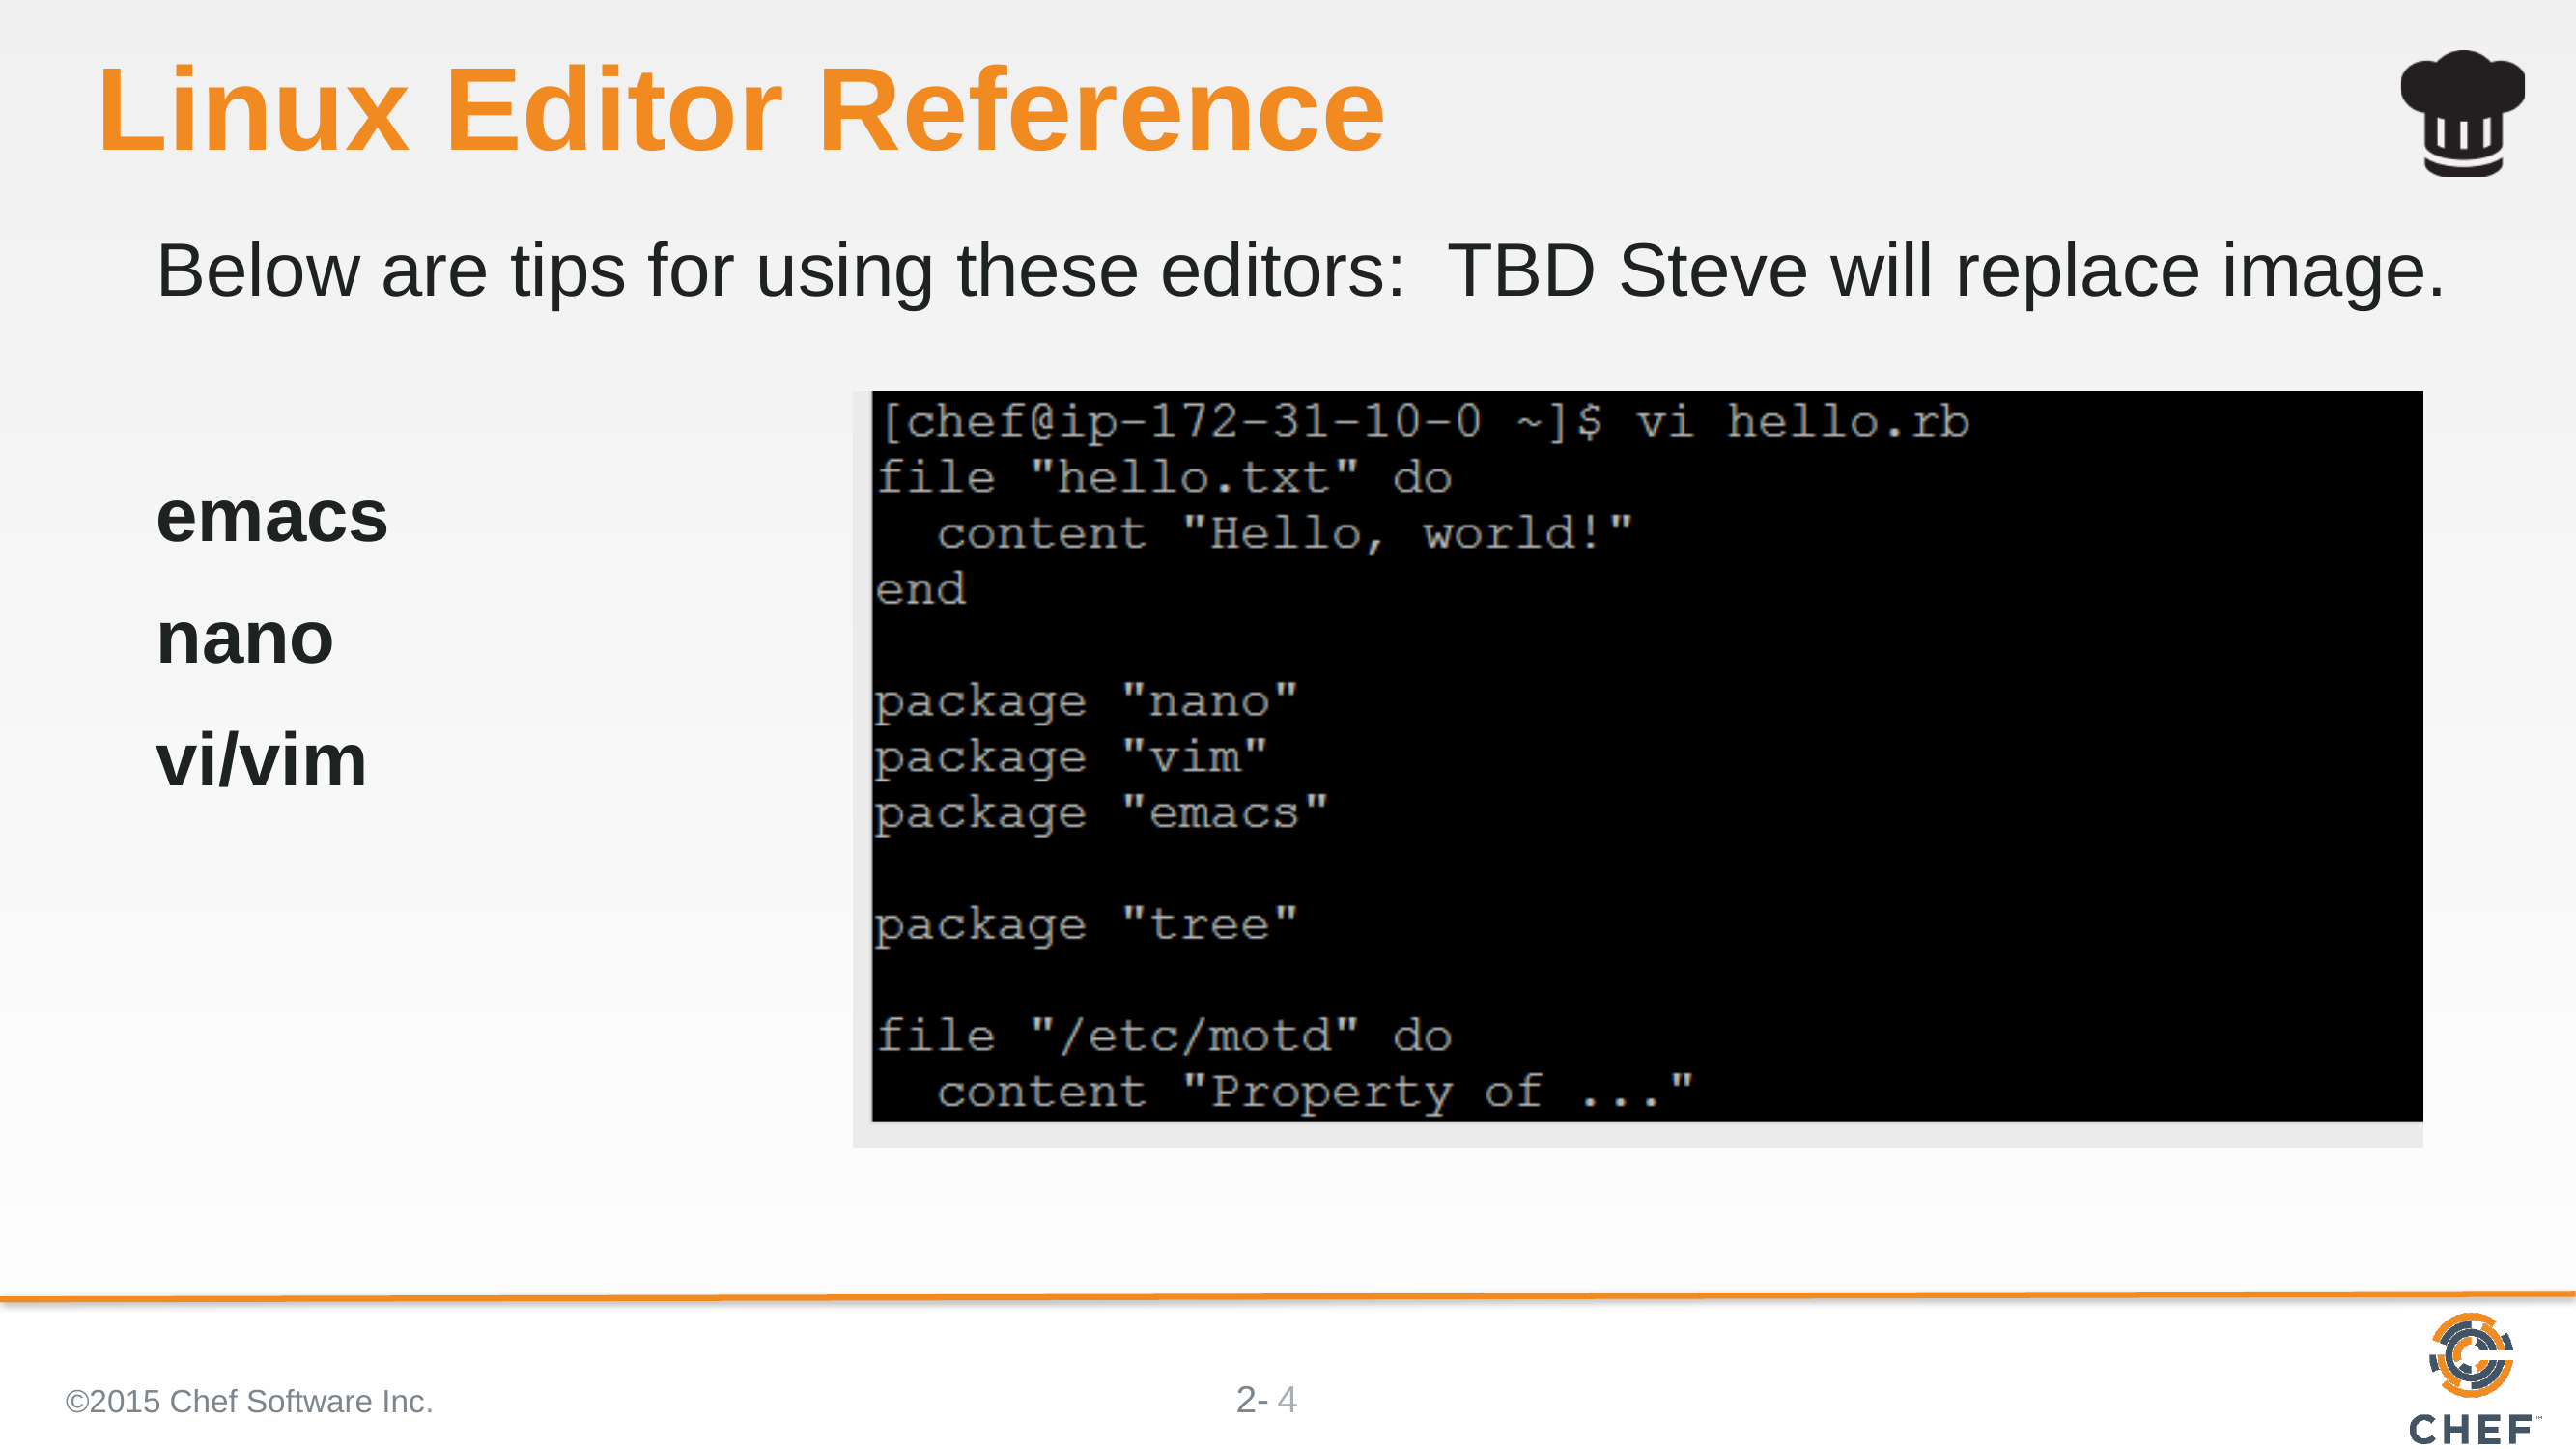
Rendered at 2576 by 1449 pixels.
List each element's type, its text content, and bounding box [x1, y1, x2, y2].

title Linux Editor Reference [96, 48, 2463, 180]
picture [853, 391, 2423, 1148]
list Below are tips for using these editors: TBD Steve will replace image. emacs nano vi/vim [107, 221, 2469, 1176]
footer ©2015 Chef Software Inc. [51, 1359, 952, 1440]
slide_number 4 [998, 1359, 1578, 1437]
picture [2399, 1297, 2550, 1449]
